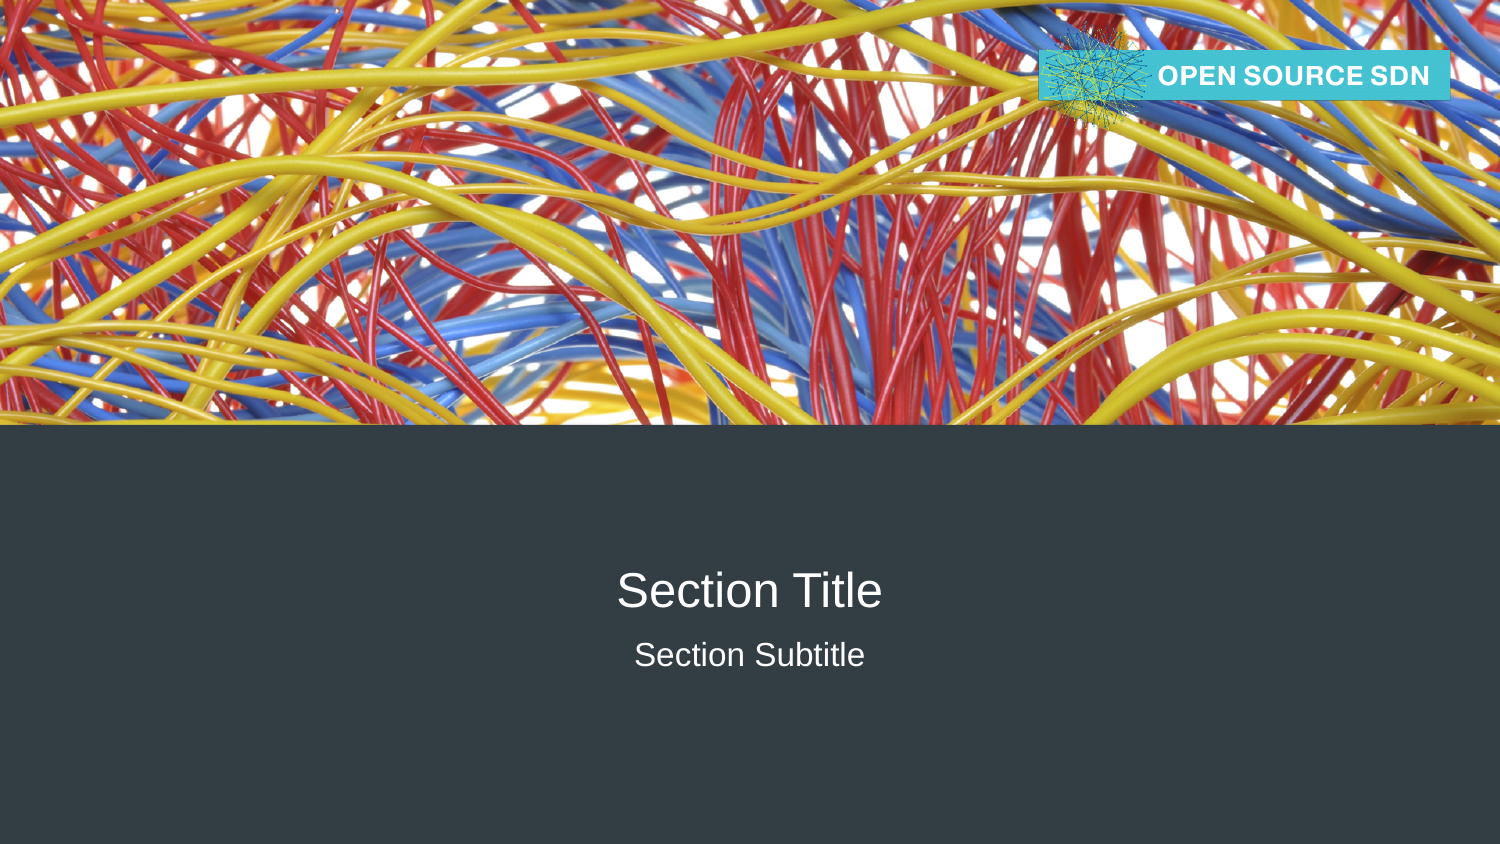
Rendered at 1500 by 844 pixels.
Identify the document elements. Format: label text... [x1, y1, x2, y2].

title Section Title [75, 551, 1425, 625]
list Section Subtitle [75, 626, 1425, 683]
picture [0, 0, 1500, 424]
